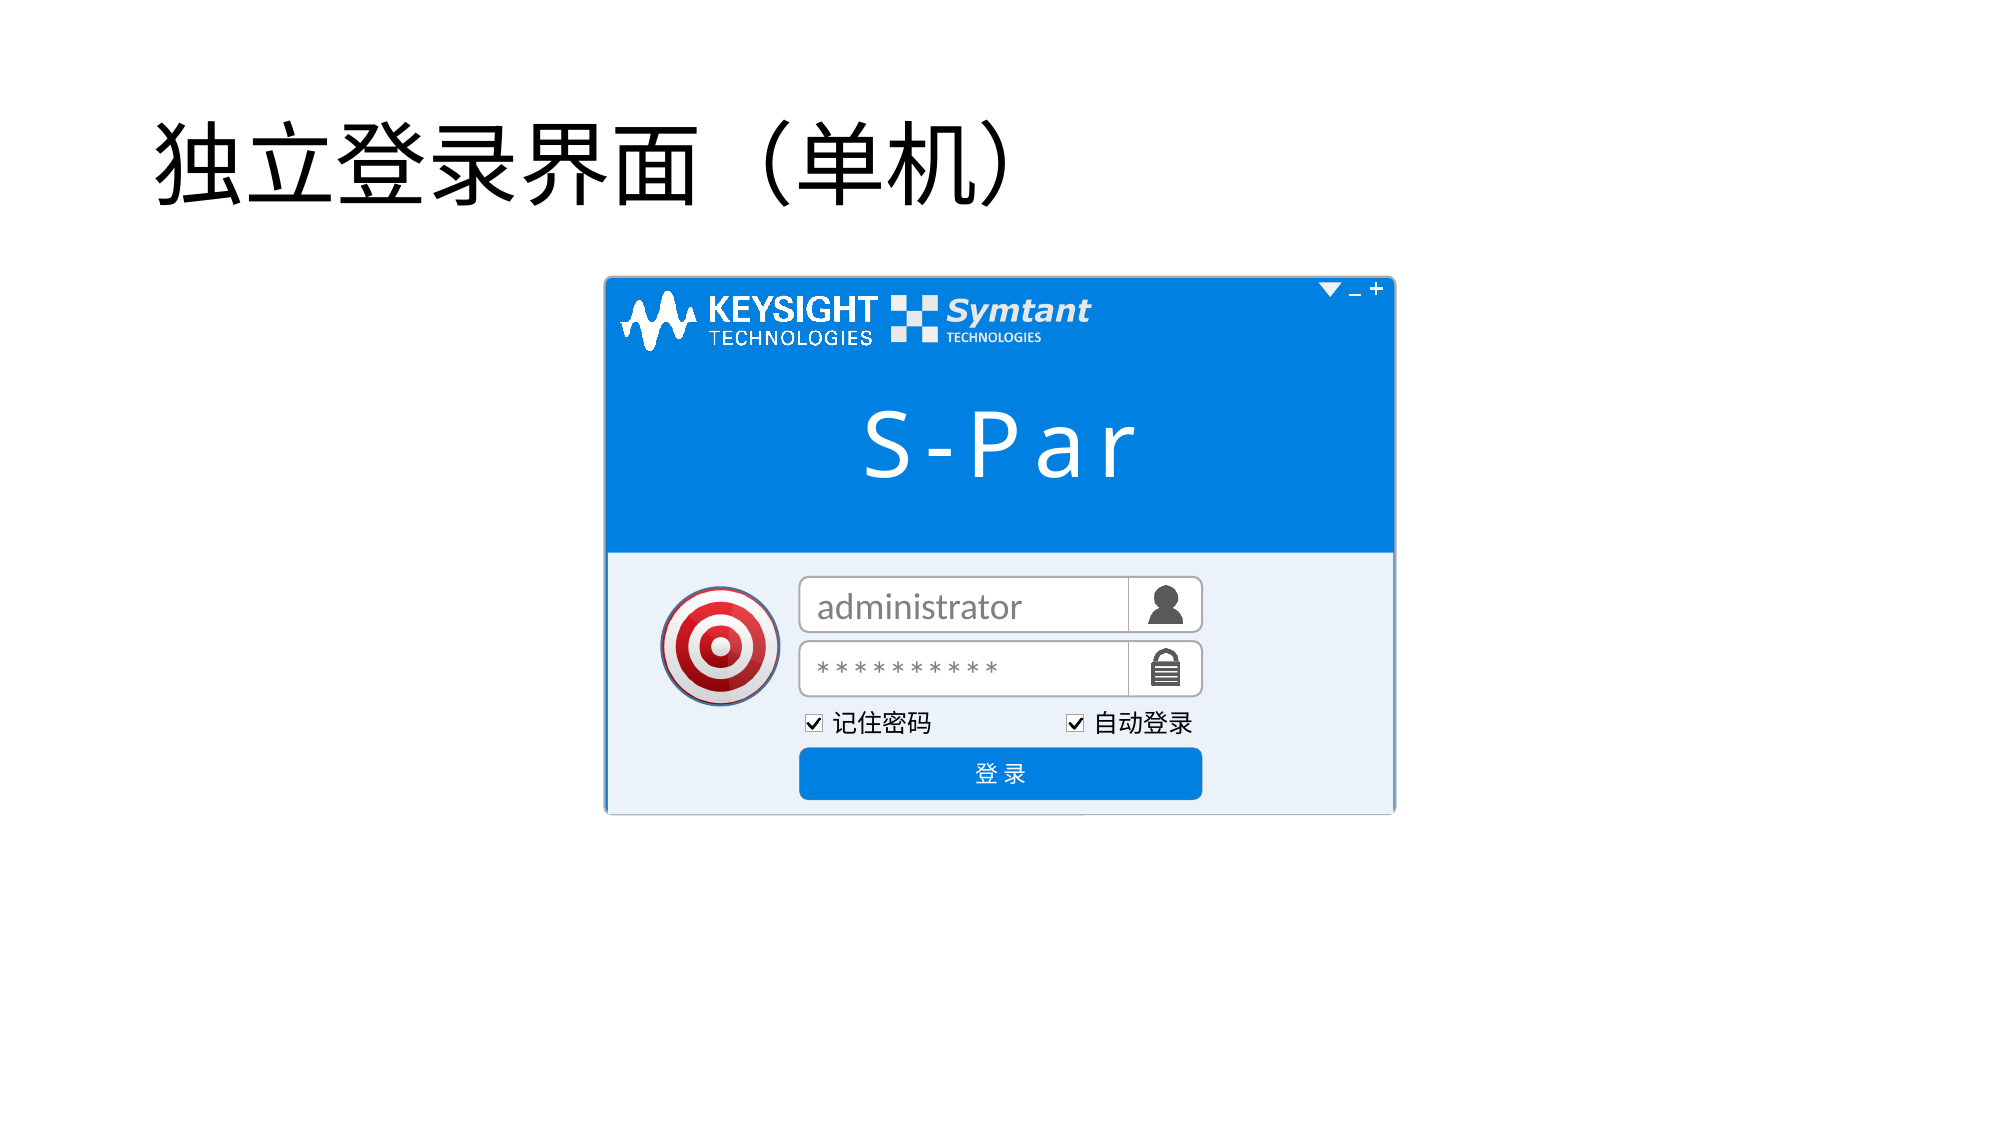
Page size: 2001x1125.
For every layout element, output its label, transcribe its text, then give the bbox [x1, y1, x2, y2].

picture [611, 288, 886, 353]
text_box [604, 276, 1396, 815]
title 独立登录界面（单机） [137, 59, 1863, 278]
